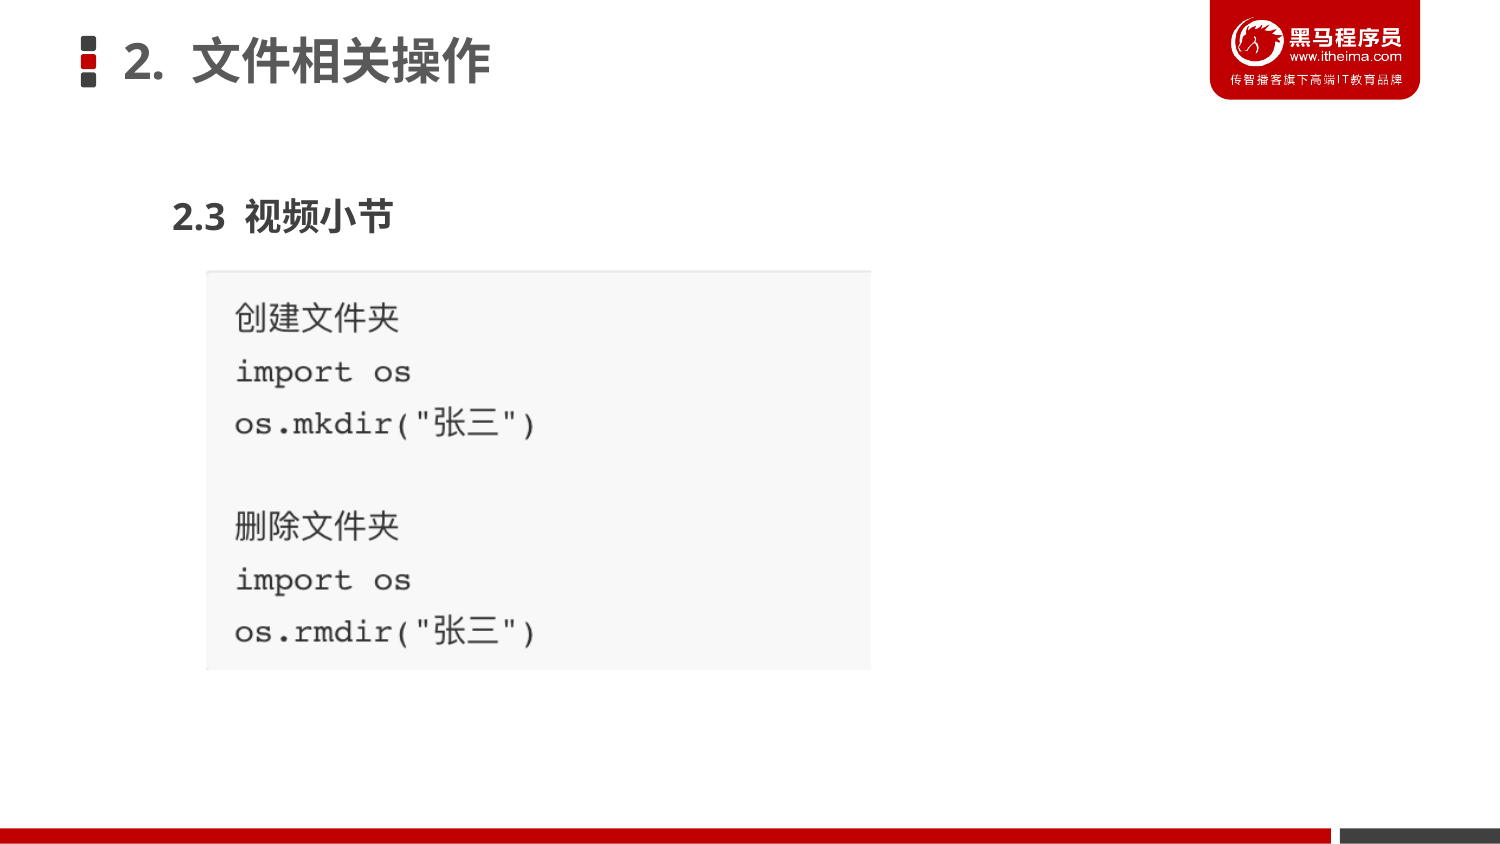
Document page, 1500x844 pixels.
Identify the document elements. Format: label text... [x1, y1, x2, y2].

text_box 2.3 视频小节 [147, 185, 725, 246]
text_box 2. 文件相关操作 [112, 0, 996, 130]
picture [1212, 8, 1421, 94]
picture [206, 268, 871, 671]
